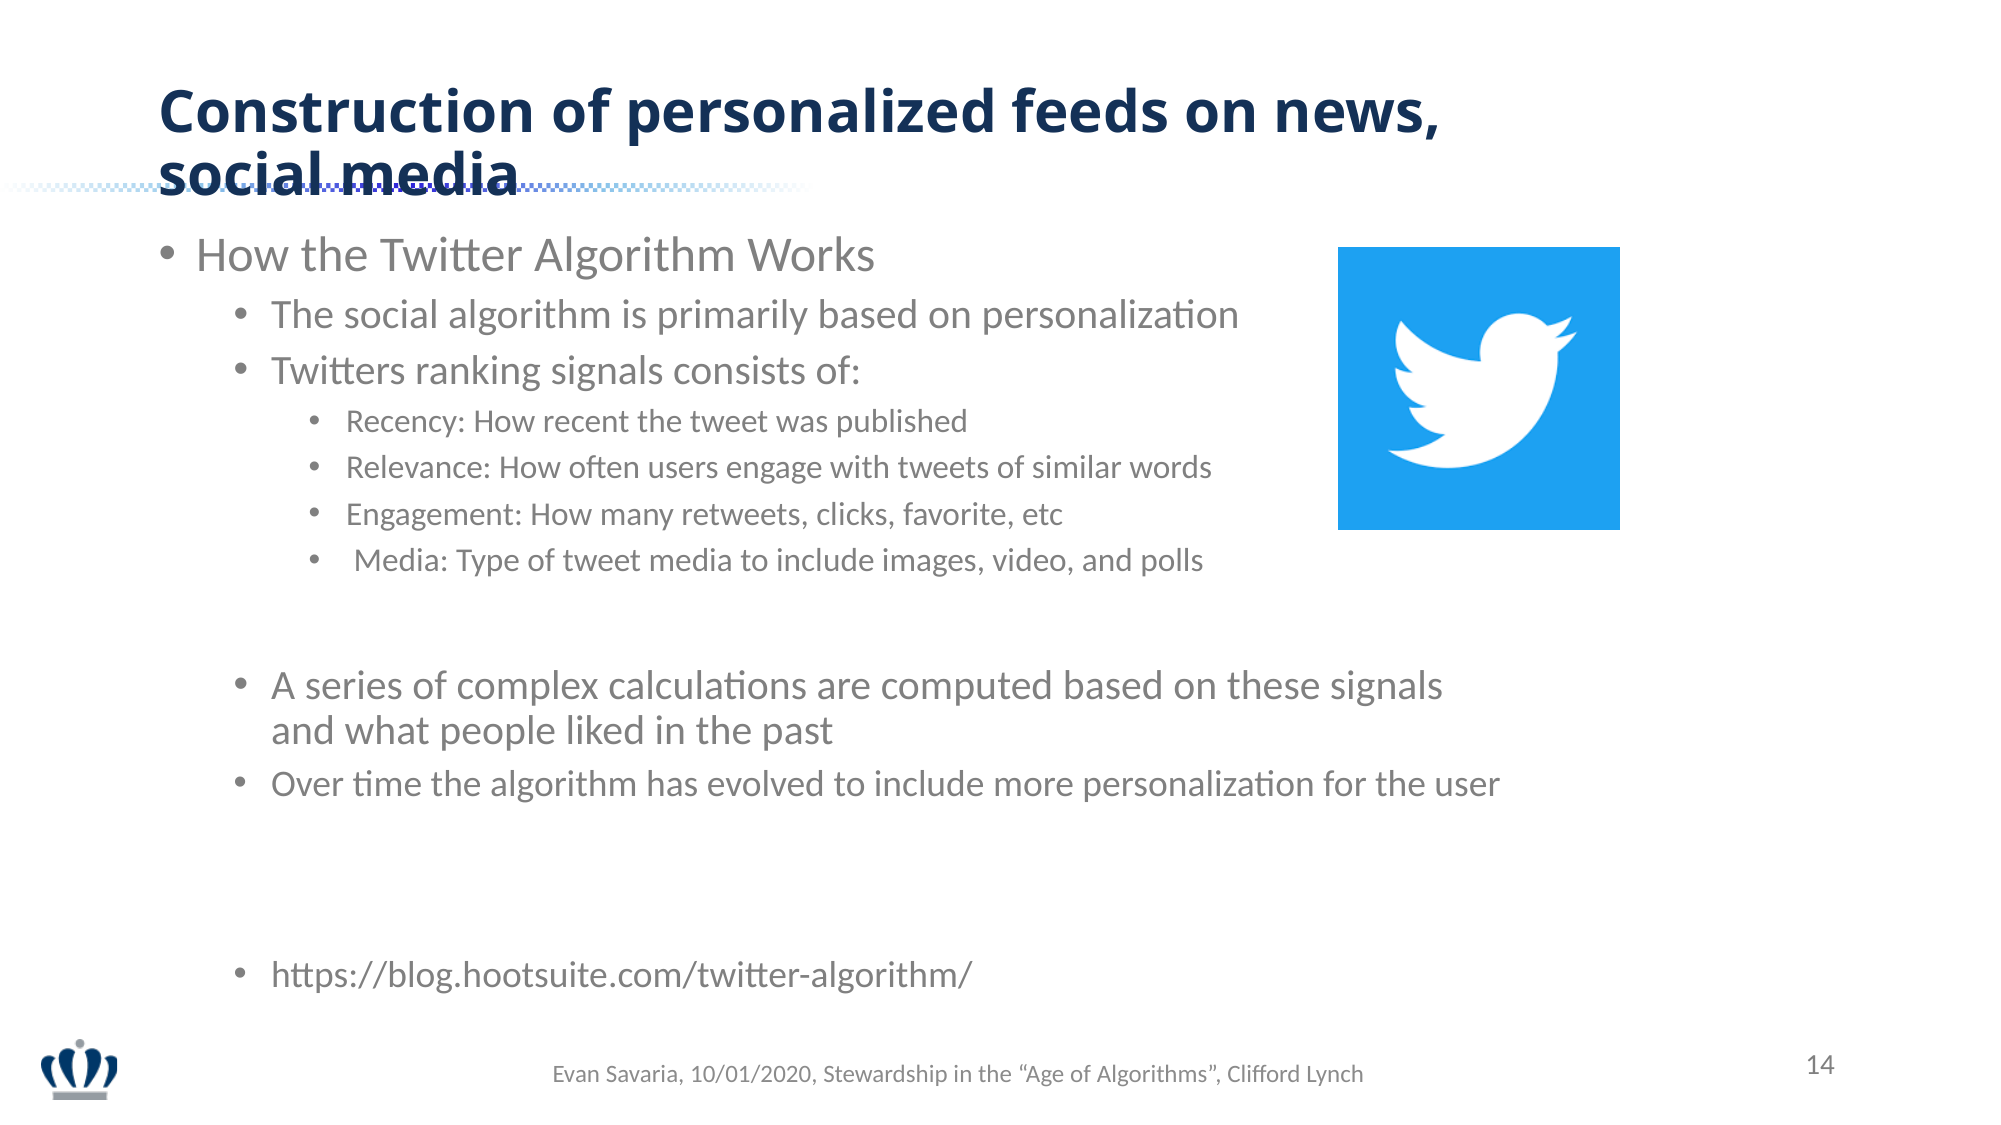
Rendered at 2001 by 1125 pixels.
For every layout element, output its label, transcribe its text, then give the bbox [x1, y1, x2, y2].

picture [1338, 247, 1620, 530]
list How the Twitter Algorithm Works The social algorithm is primarily based on personalization Twitters ranking signals consists of: Recency: How recent the tweet was published Relevance: How often users engage with tweets of similar words Engagement: How many retweets, clicks, favorite, etc Media: Type of tweet media to include images, video, and polls A series of complex calculations are computed based on these signals and what people liked in the past Over time the algorithm has evolved to include more personalization for the user https://blog.hootsuite.com/twitter-algorithm/ [143, 221, 1532, 975]
text_box 14 [1790, 1038, 1863, 1089]
text_box Evan Savaria, 10/01/2020, Stewardship in the “Age of Algorithms”, Clifford Lynch [502, 1049, 1416, 1095]
list Construction of personalized feeds on news, social media [143, 75, 1606, 220]
